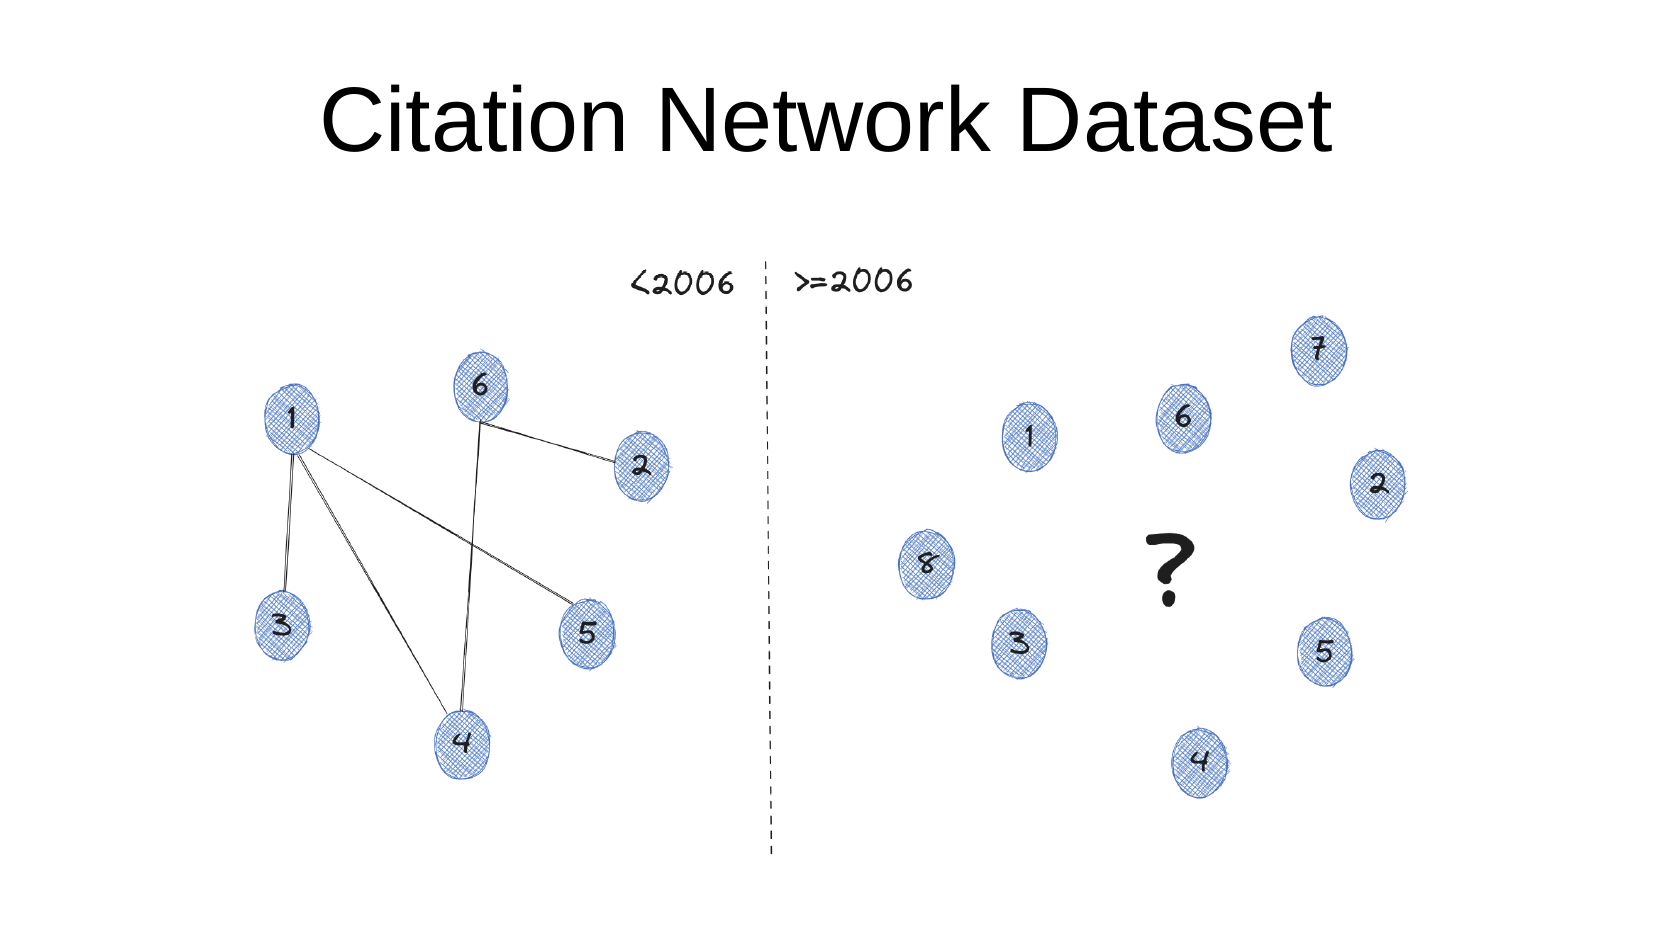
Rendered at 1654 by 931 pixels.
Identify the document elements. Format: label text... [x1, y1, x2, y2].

text_box Citation Network Dataset [82, 37, 1571, 192]
picture [239, 239, 1420, 866]
